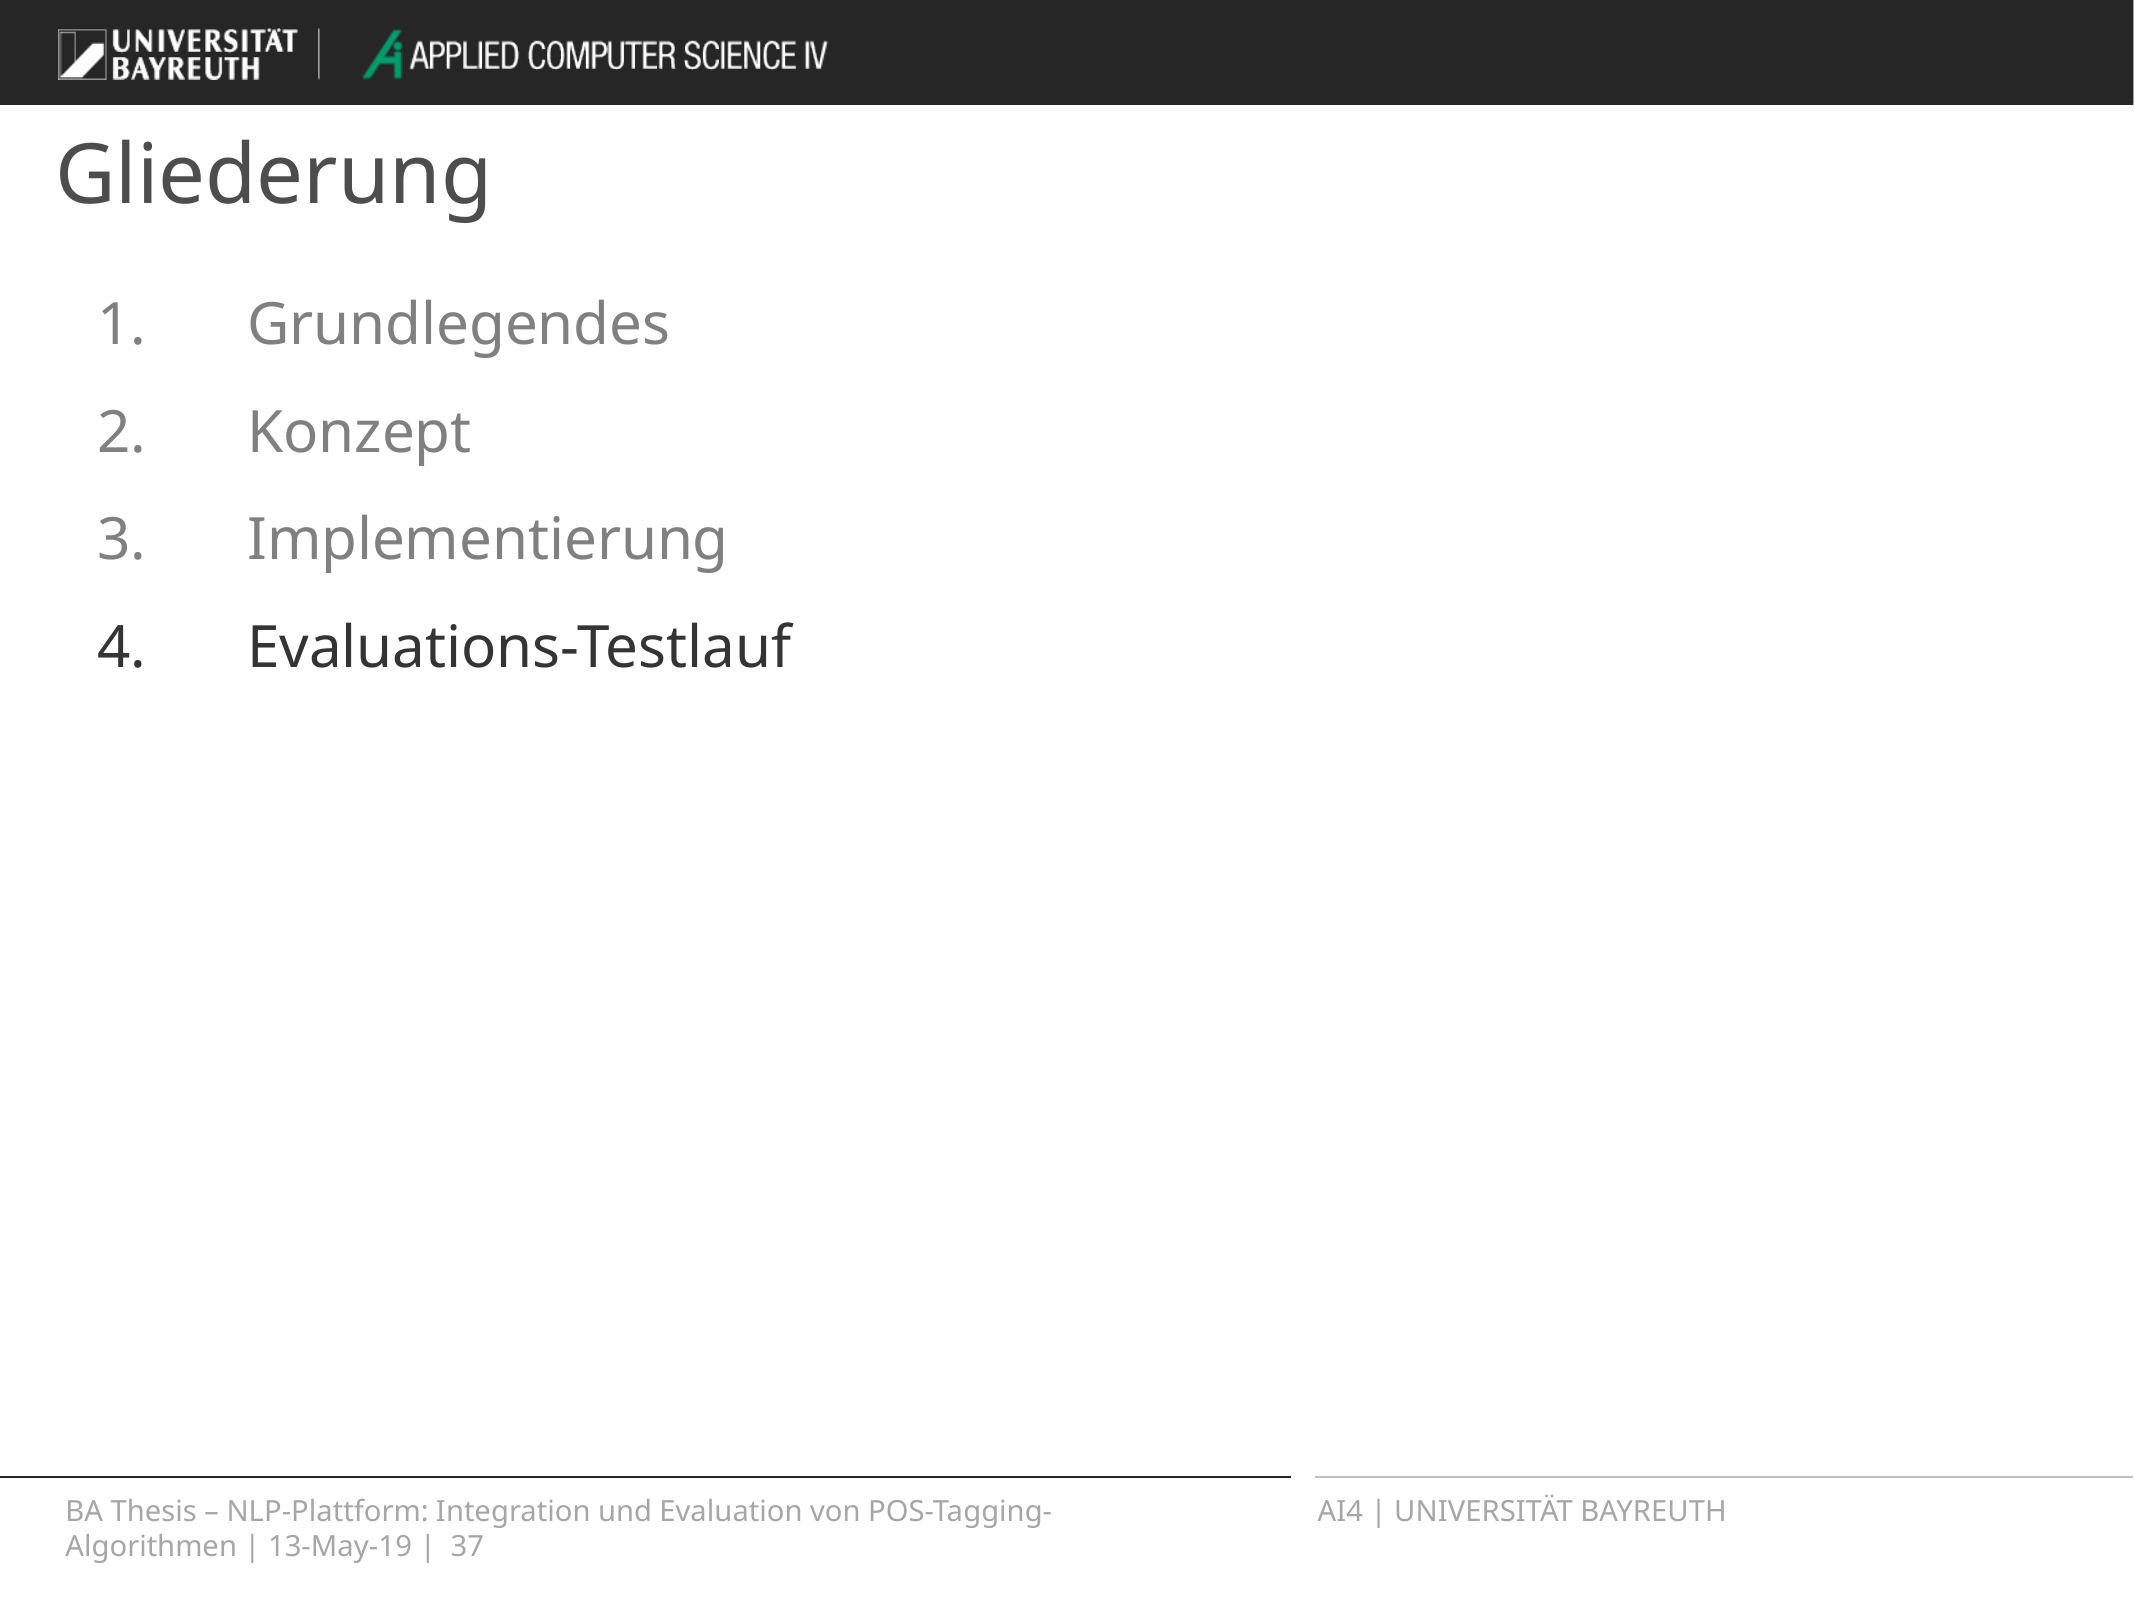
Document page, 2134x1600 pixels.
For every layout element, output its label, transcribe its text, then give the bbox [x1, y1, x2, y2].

list 1. Grundlegendes 2. Konzept 3. Implementierung 4. Evaluations-Testlauf [49, 280, 2036, 1427]
picture [58, 28, 335, 80]
picture [357, 27, 831, 82]
title Gliederung [49, 107, 2040, 233]
